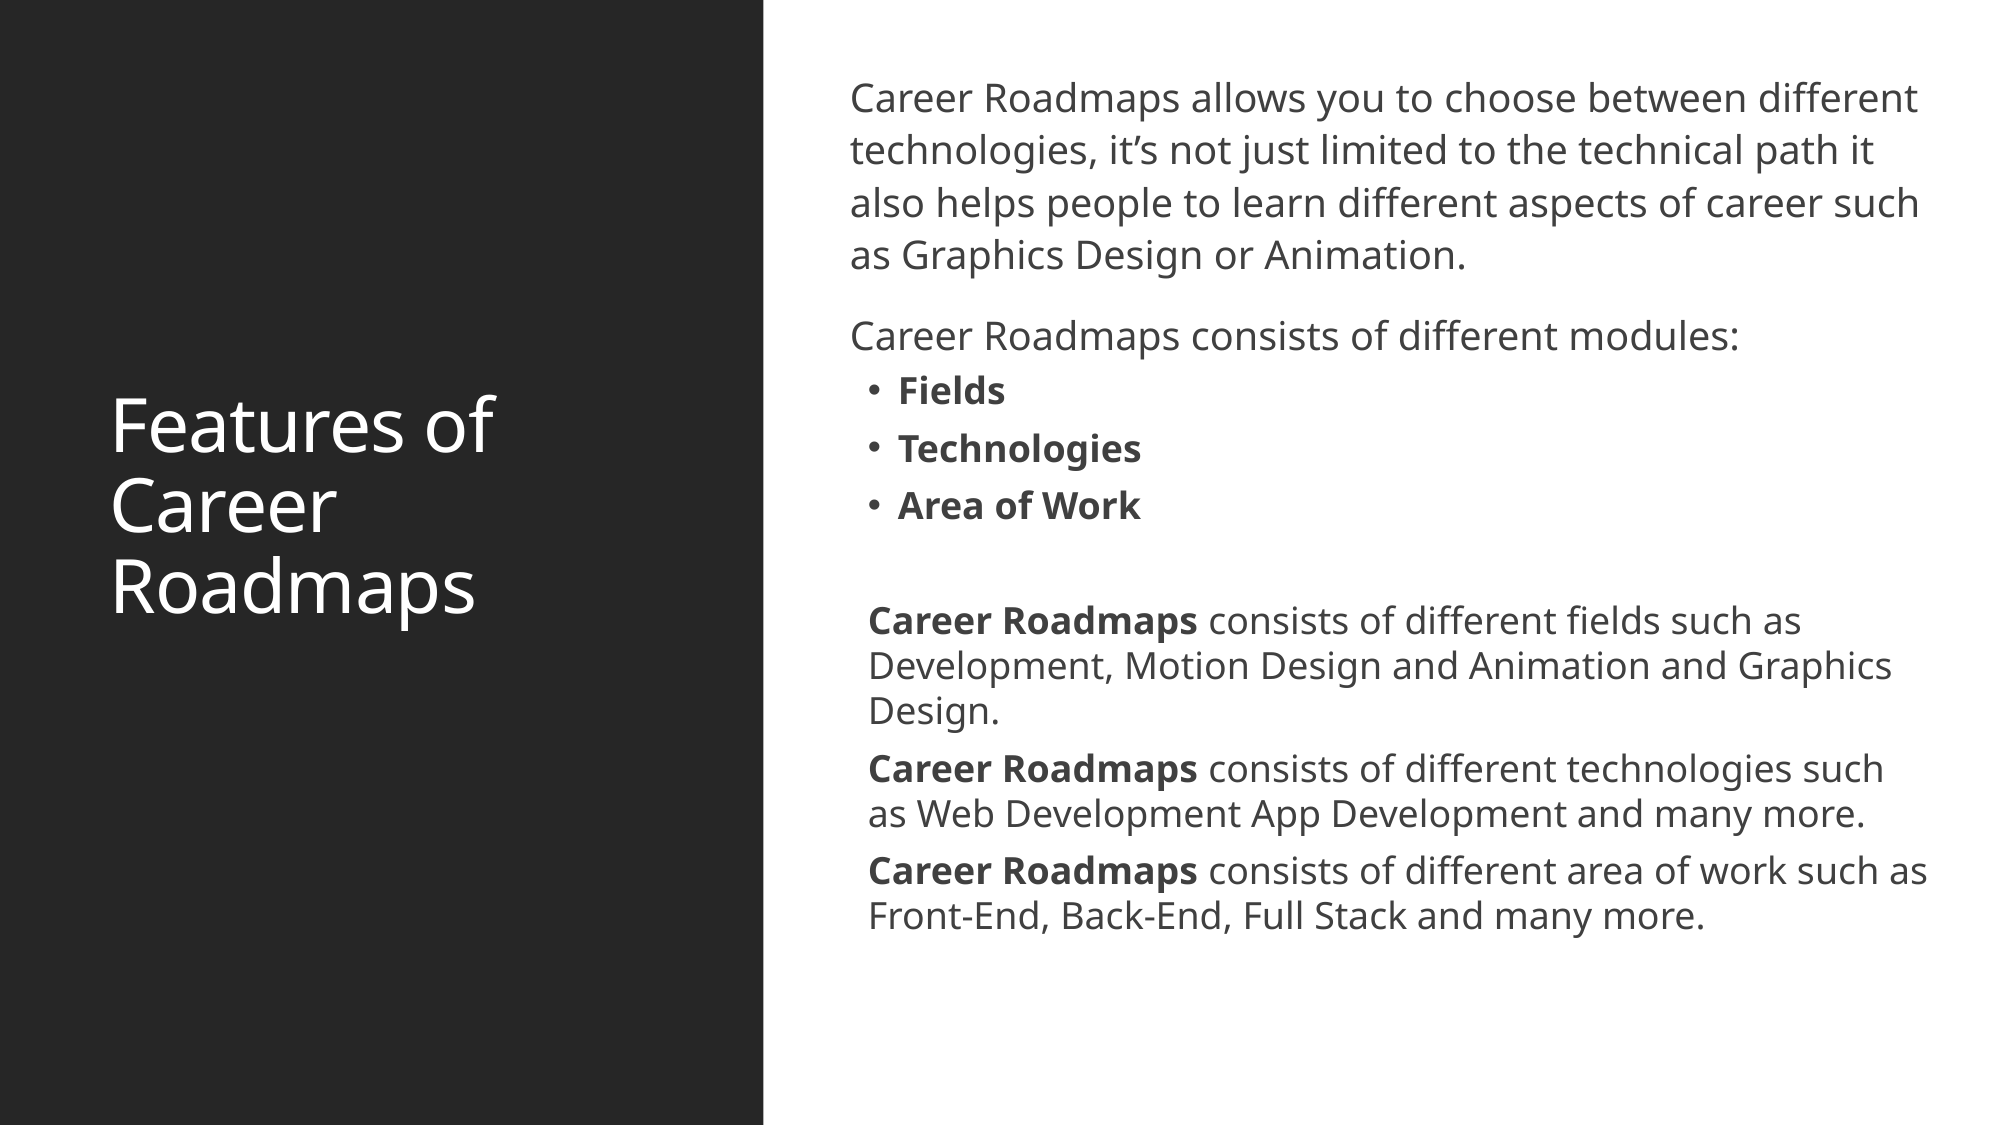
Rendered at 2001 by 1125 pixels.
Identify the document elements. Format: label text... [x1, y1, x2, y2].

title Features of Career Roadmaps [94, 294, 672, 638]
list Career Roadmaps allows you to choose between different technologies, it’s not just limited to the technical path it also helps people to learn different aspects of career such as Graphics Design or Animation. Career Roadmaps consists of different modules: Fields Technologies Area of Work Career Roadmaps consists of different fields such as Development, Motion Design and Animation and Graphics Design. Career Roadmaps consists of different technologies such as Web Development App Development and many more. Career Roadmaps consists of different area of work such as Front-End, Back-End, Full Stack and many more. [834, 60, 1931, 1063]
